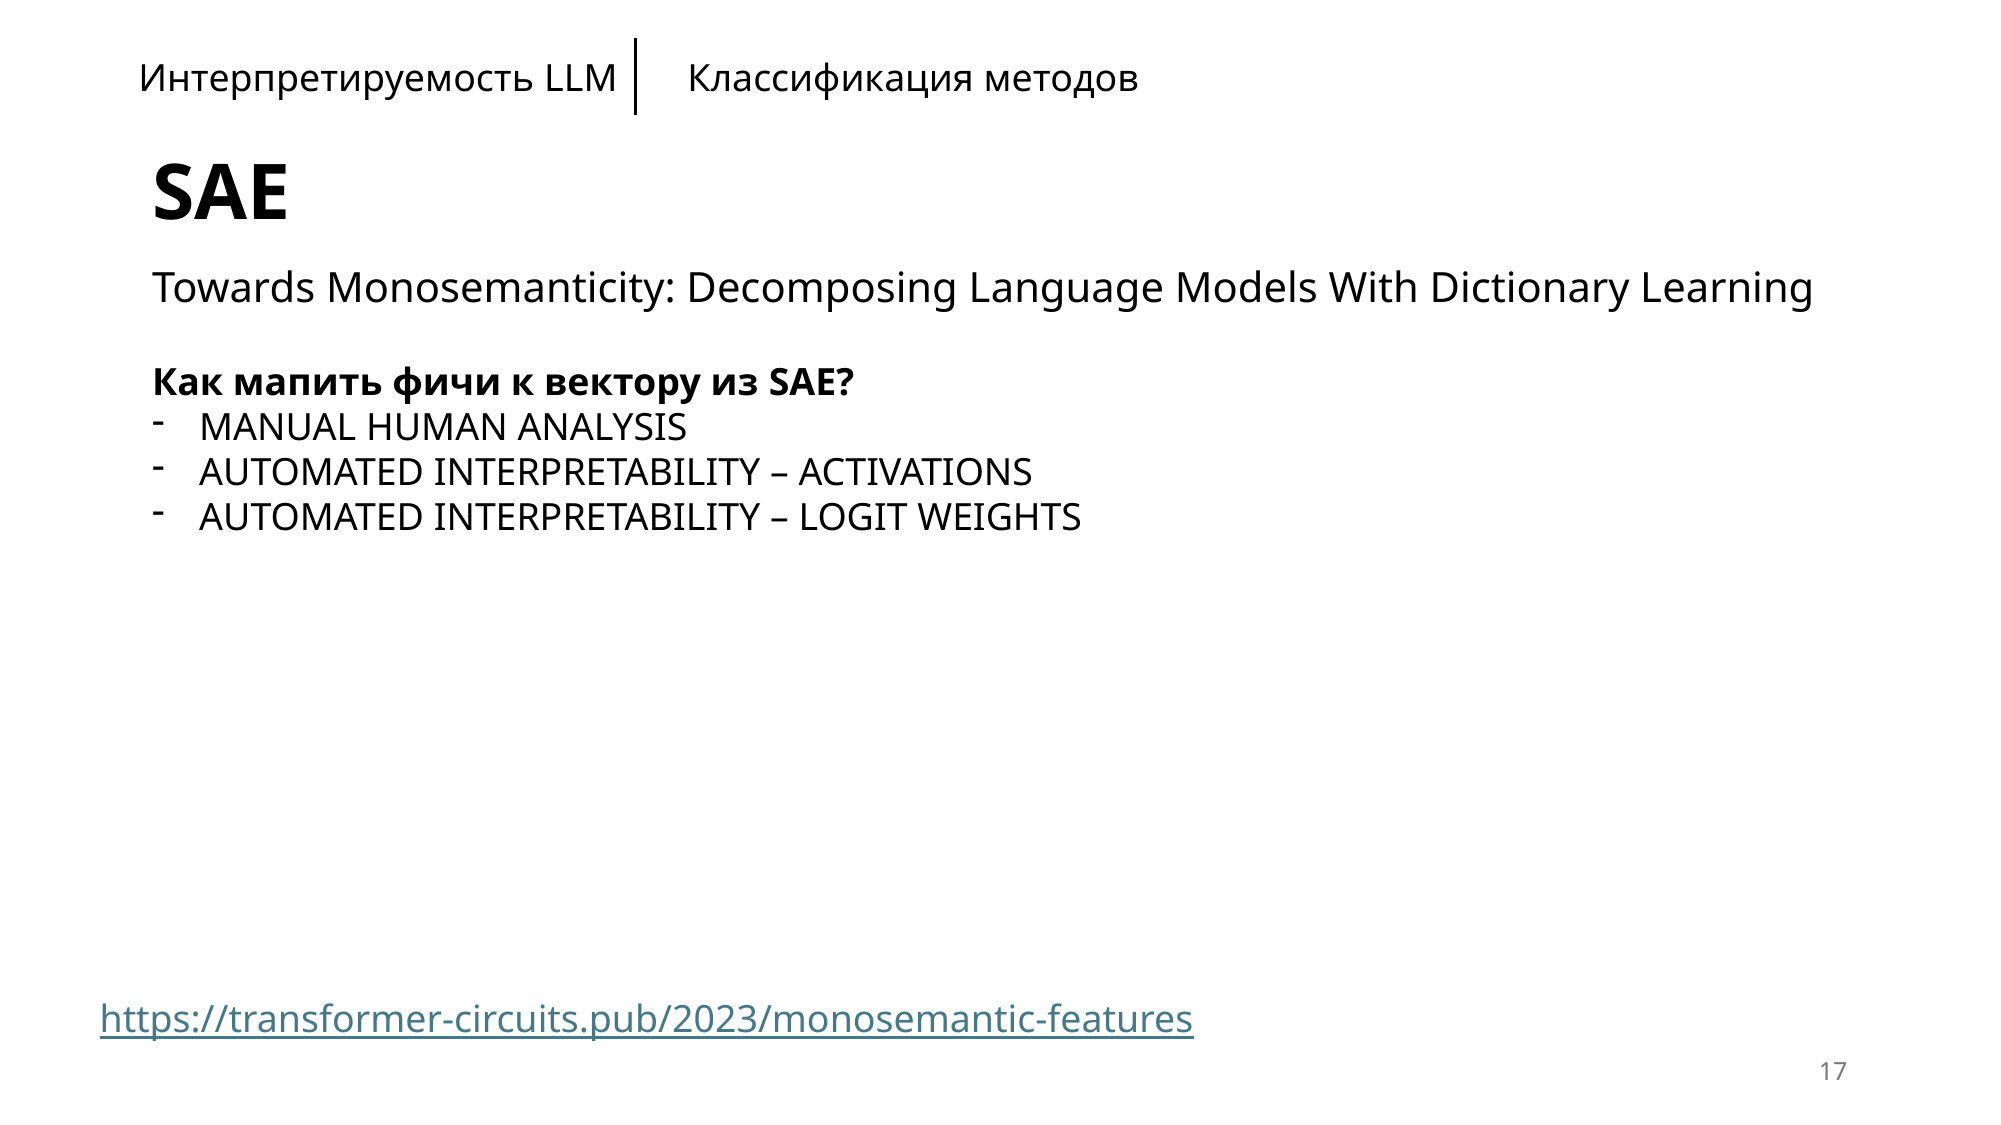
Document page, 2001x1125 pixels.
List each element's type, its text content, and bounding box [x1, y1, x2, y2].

text_box Интерпретируемость LLM [120, 46, 634, 106]
text_box https://transformer-circuits.pub/2023/monosemantic-features [84, 988, 1209, 1054]
text_box Классификация методов [672, 46, 1364, 106]
text_box Как мапить фичи к вектору из SAE? MANUAL HUMAN ANALYSIS AUTOMATED INTERPRETABILITY – ACTIVATIONS AUTOMATED INTERPRETABILITY – LOGIT WEIGHTS [137, 350, 1509, 546]
text_box Towards Monosemanticity: Decomposing Language Models With Dictionary Learning [137, 253, 2000, 318]
title SAE [137, 145, 1572, 245]
slide_number 17 [1412, 1042, 1863, 1103]
